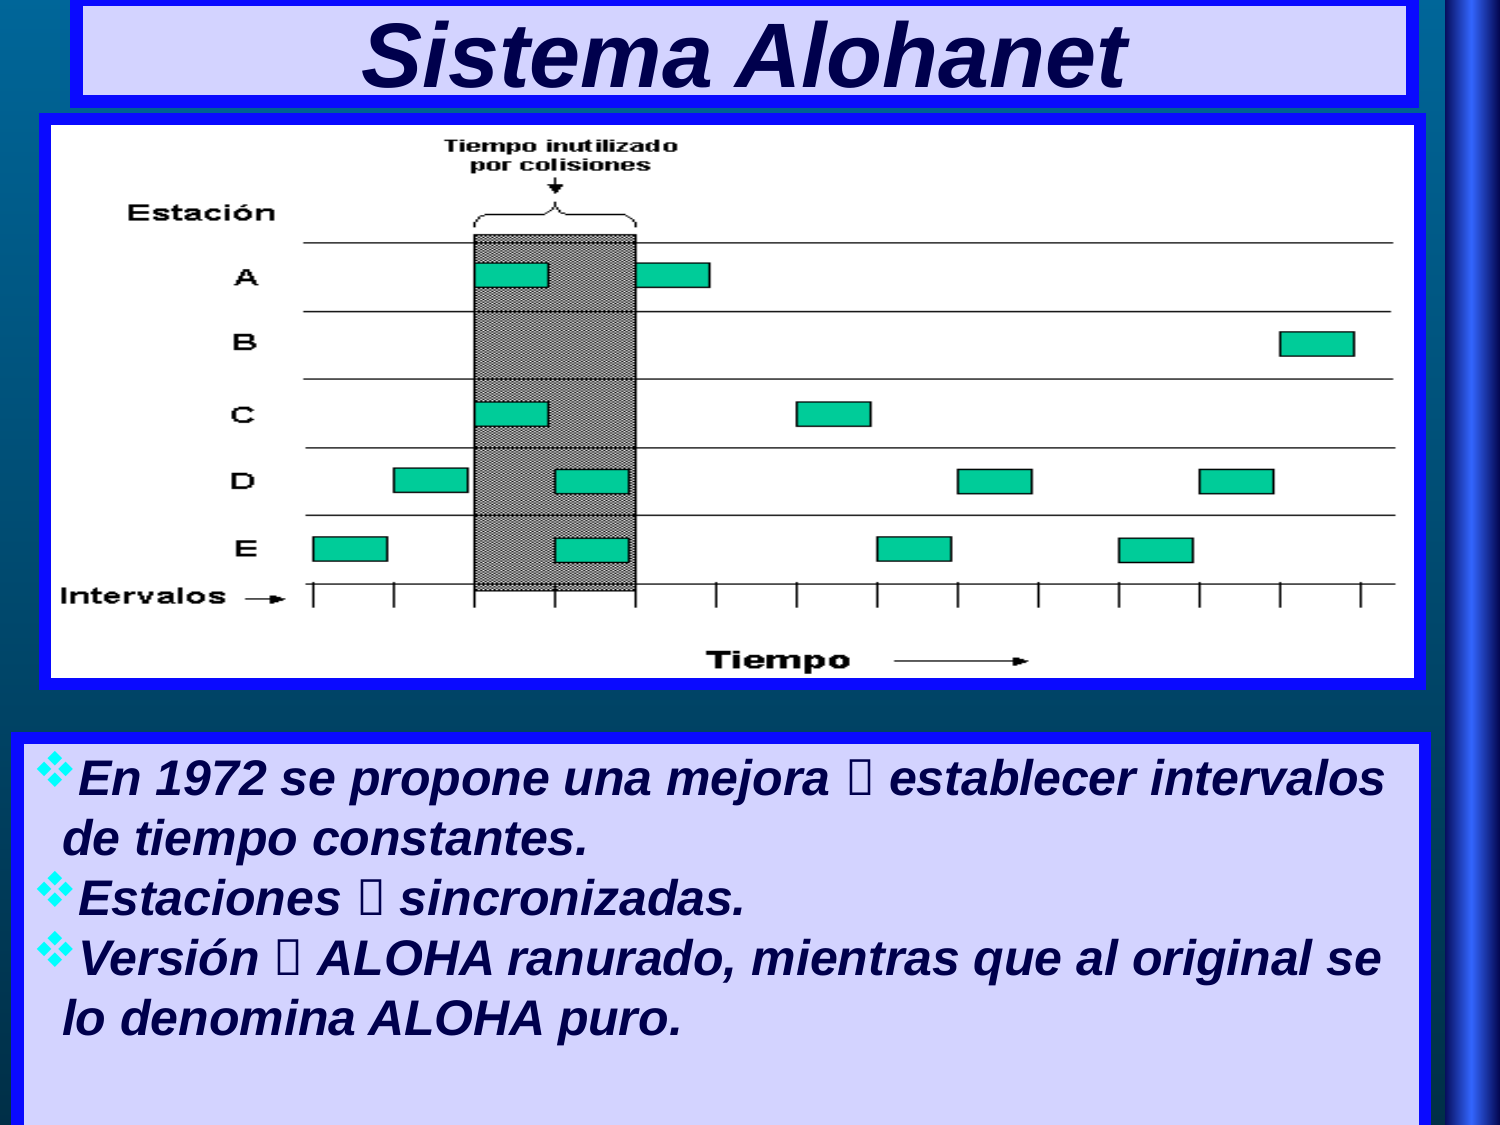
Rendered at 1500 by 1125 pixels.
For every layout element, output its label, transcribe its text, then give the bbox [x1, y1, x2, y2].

list En 1972 se propone una mejora  establecer intervalos de tiempo constantes. Estaciones  sincronizadas. Versión  ALOHA ranurado, mientras que al original se lo denomina ALOHA puro. [17, 737, 1426, 1125]
title Sistema Alohanet [76, 0, 1413, 103]
picture [71, 0, 1418, 107]
picture [50, 125, 1414, 678]
picture [12, 733, 1430, 1125]
